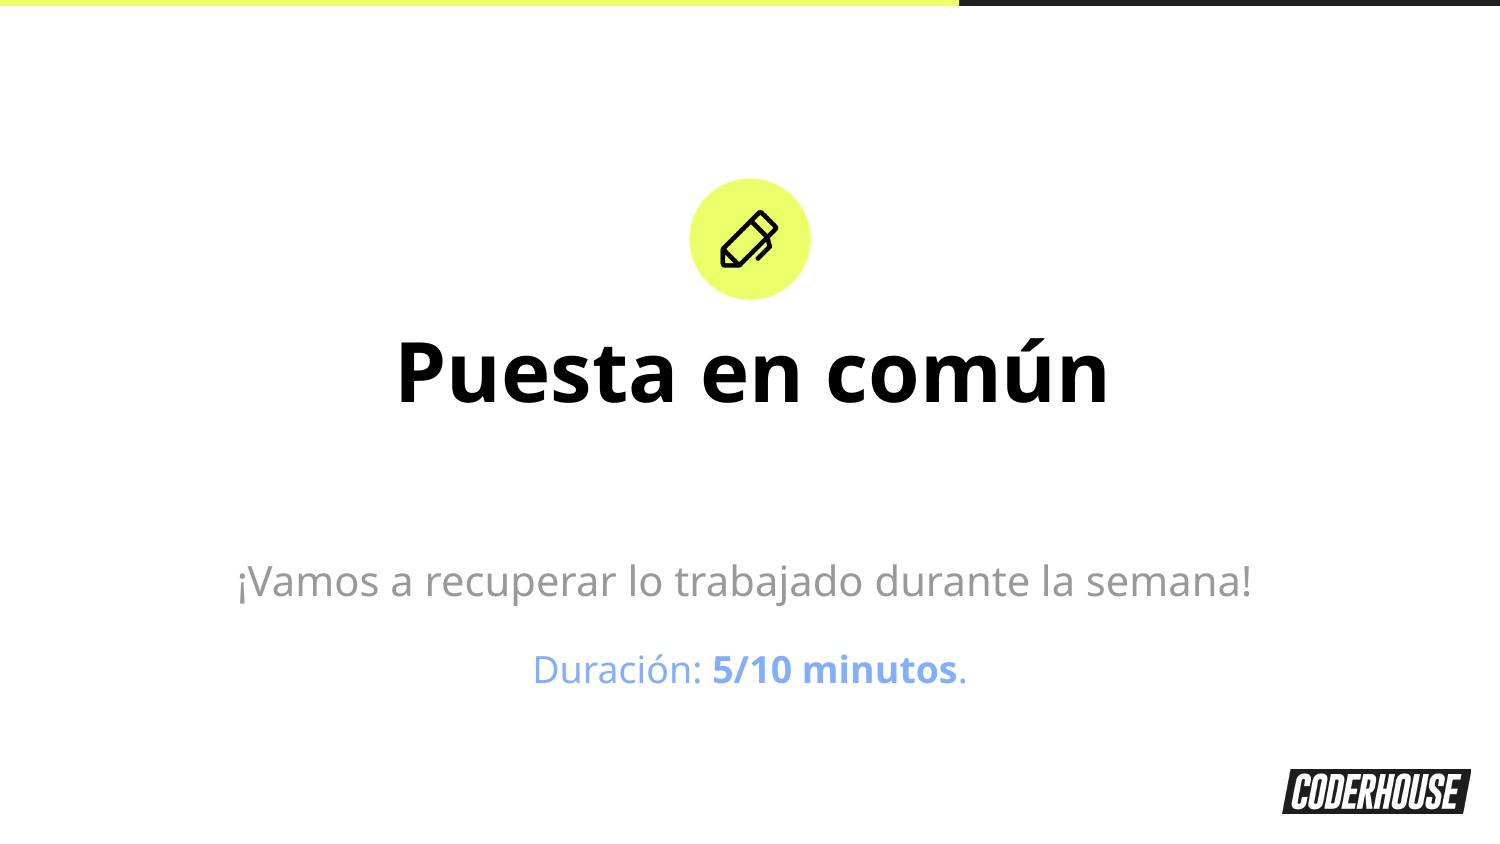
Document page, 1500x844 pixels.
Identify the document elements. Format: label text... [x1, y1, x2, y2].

text_box Puesta en común [253, 315, 1275, 436]
picture [1281, 769, 1471, 814]
text_box Duración: 5/10 minutos. [161, 631, 1339, 707]
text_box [689, 178, 811, 301]
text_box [0, 0, 1500, 7]
text_box ¡Vamos a recuperar lo trabajado durante la semana! [161, 539, 1339, 620]
